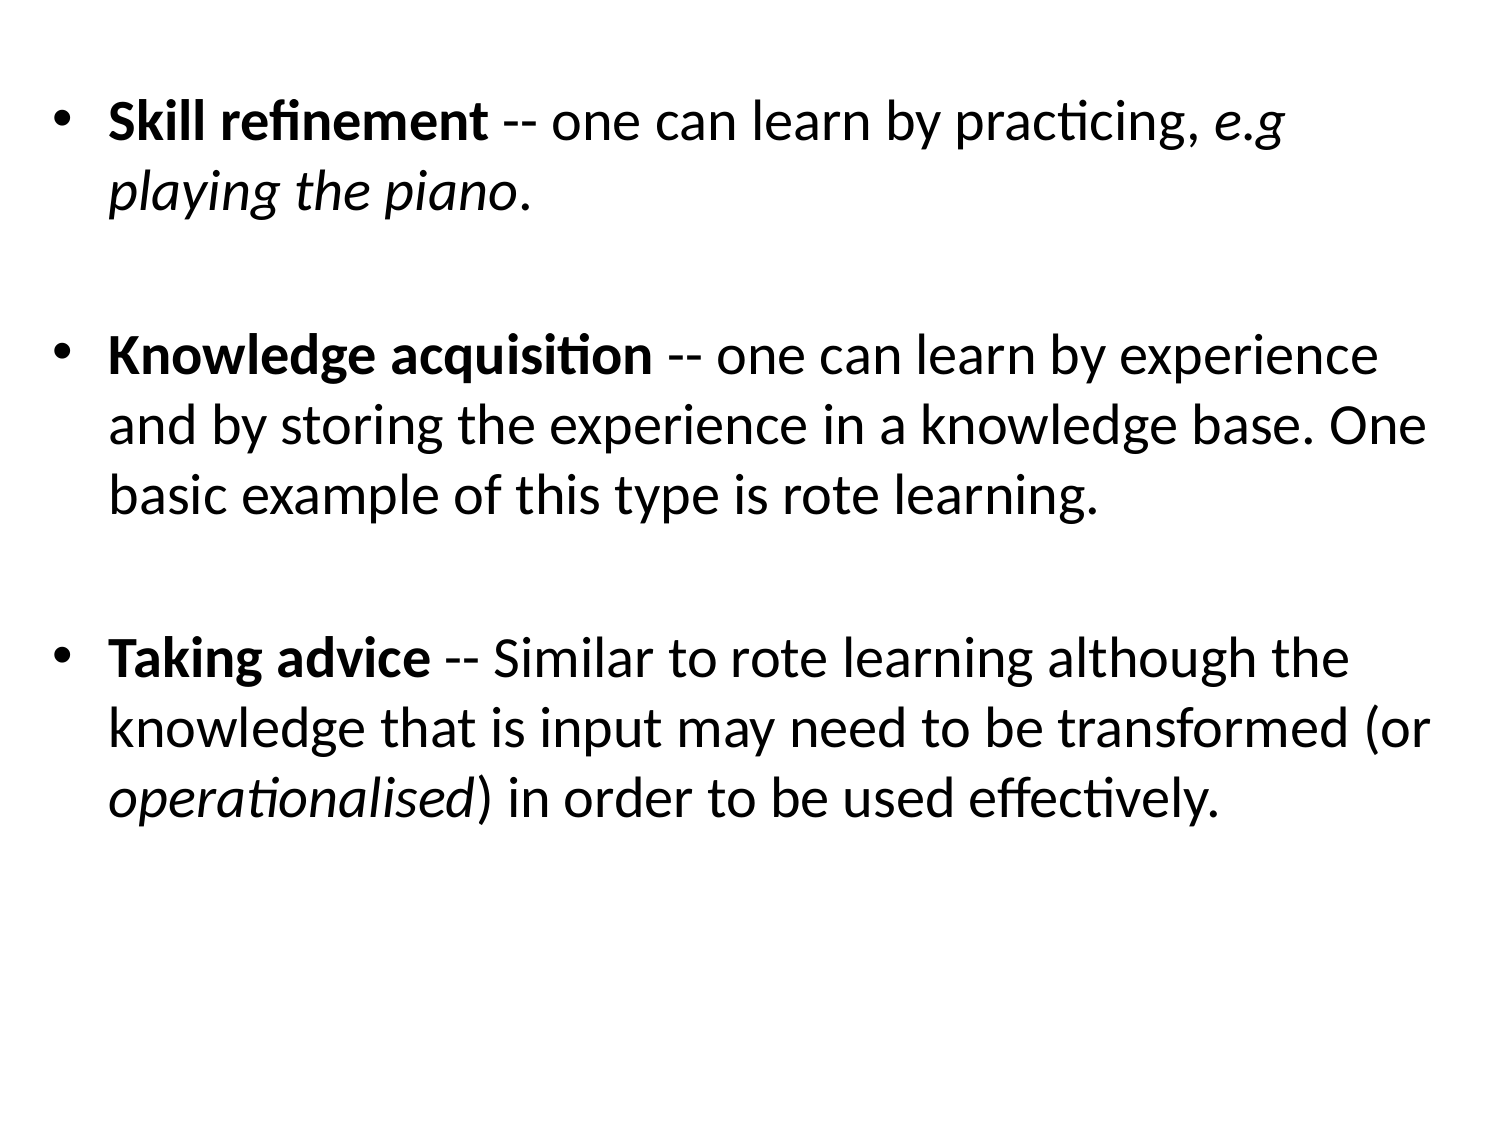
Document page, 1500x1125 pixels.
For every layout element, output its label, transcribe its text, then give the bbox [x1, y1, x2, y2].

list Skill refinement -- one can learn by practicing, e.g playing the piano. Knowledge acquisition -- one can learn by experience and by storing the experience in a knowledge base. One basic example of this type is rote learning. Taking advice -- Similar to rote learning although the knowledge that is input may need to be transformed (or operationalised) in order to be used effectively. [37, 75, 1463, 1005]
